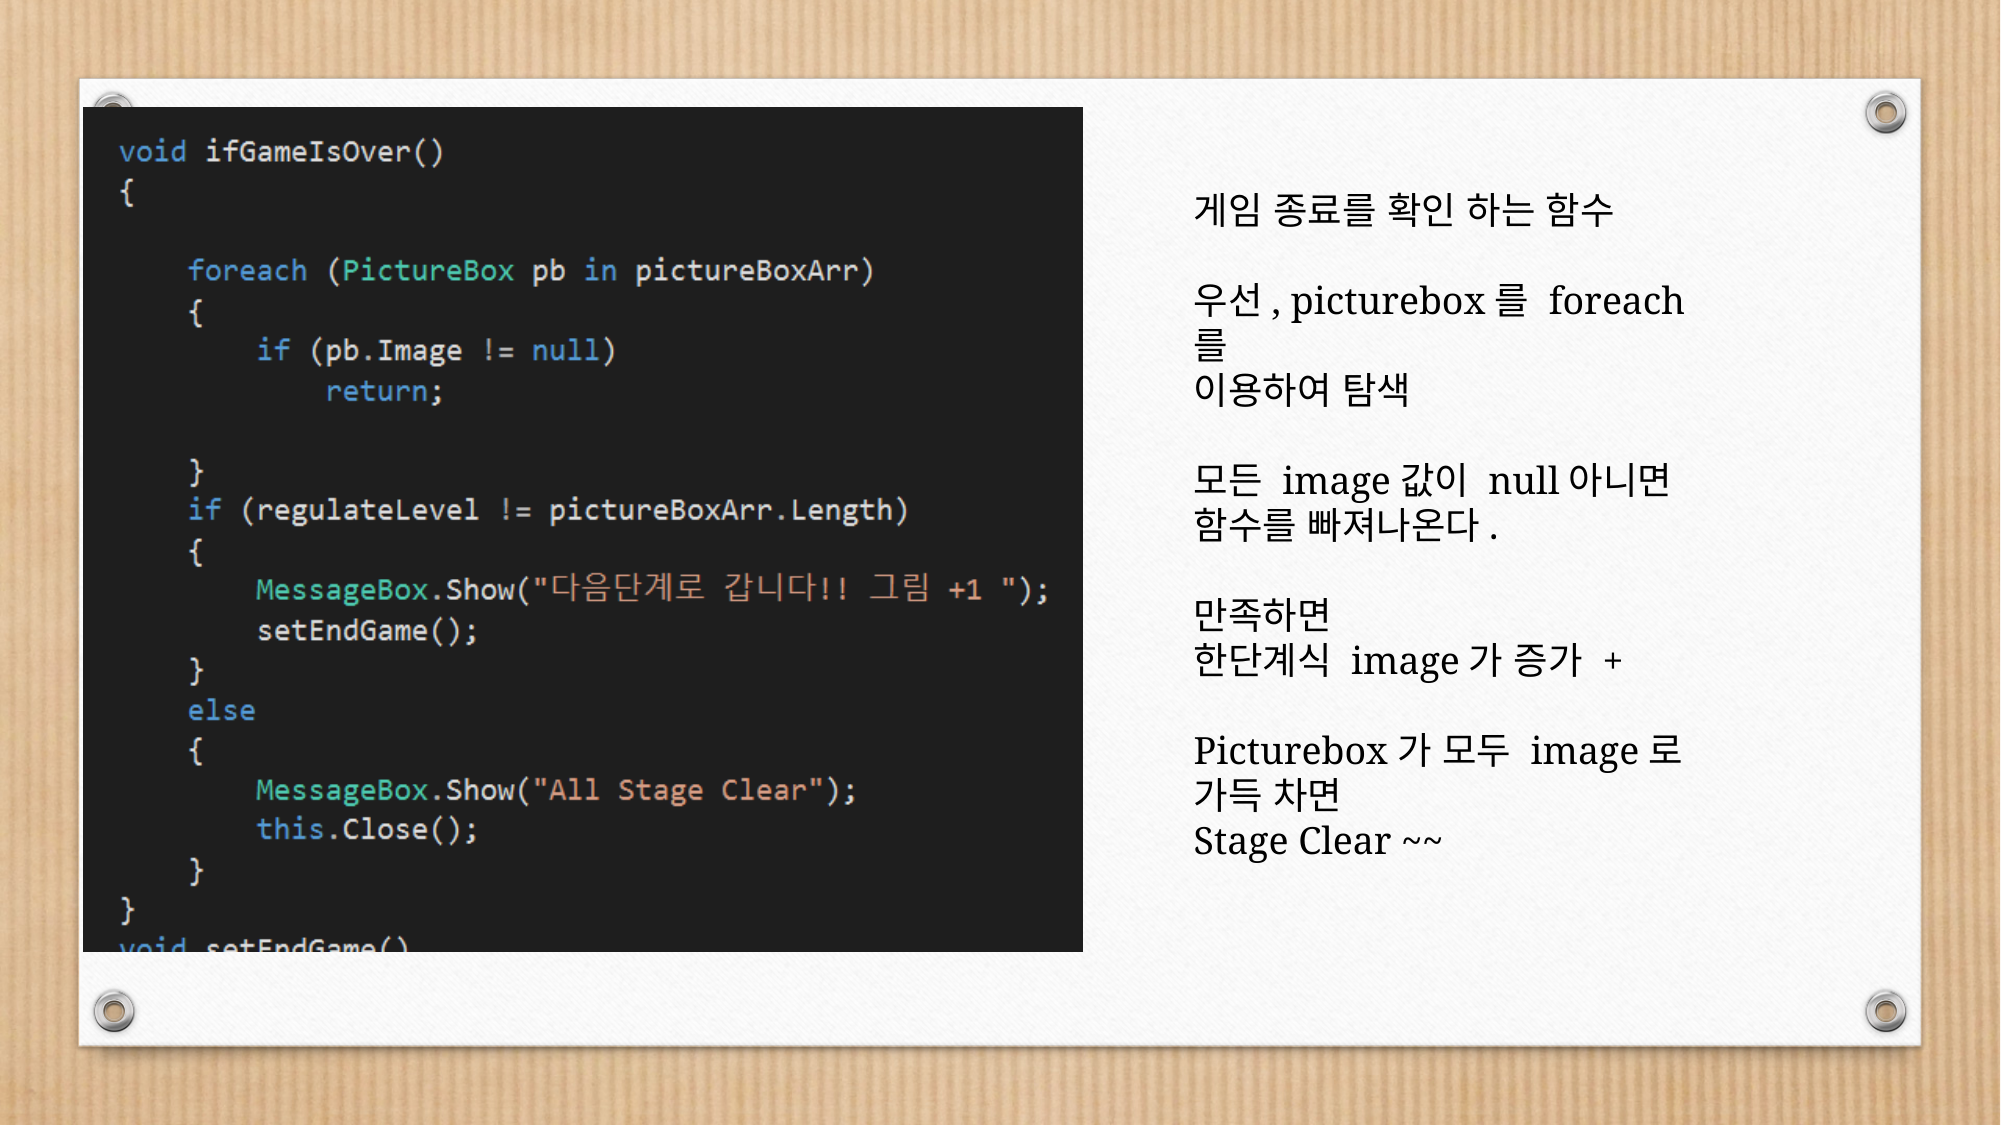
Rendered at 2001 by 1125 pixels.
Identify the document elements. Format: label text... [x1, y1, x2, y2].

picture [0, 0, 2001, 1125]
text_box 게임 종료를 확인 하는 함수 우선, picturebox를 foreach를 이용하여 탐색 모든 image값이 null아니면 함수를 빠져나온다. 만족하면 한단계식 image가 증가 + Picturebox가 모두 image로 가득 차면 Stage Clear ~~ [1178, 179, 1716, 870]
